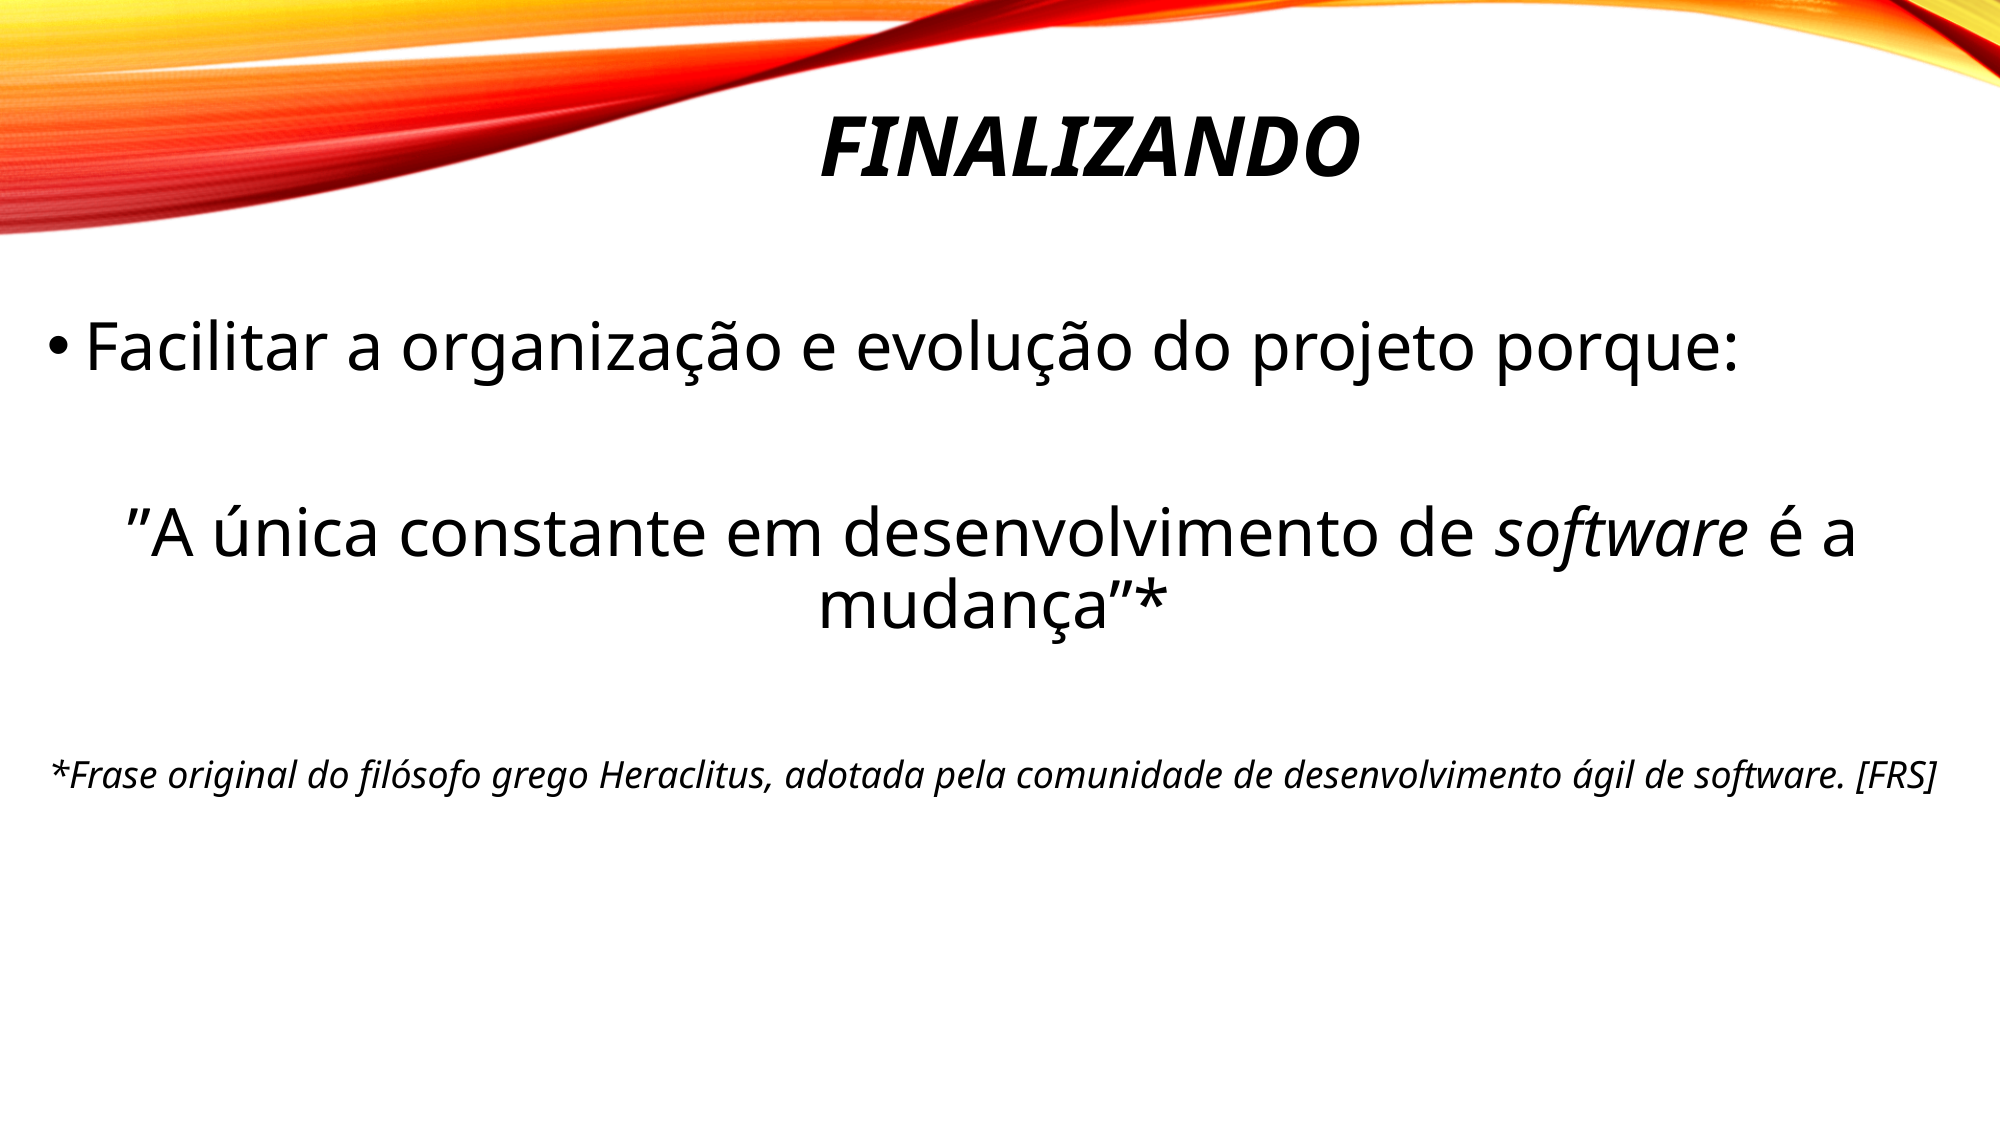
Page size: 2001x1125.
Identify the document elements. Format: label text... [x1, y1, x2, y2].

title Finalizando [184, 26, 1998, 274]
picture [0, 0, 2000, 237]
list Facilitar a organização e evolução do projeto porque: ”A única constante em desenvolvimento de software é a mudança”* *Frase original do filósofo grego Heraclitus, adotada pela comunidade de desenvolvimento ágil de software. [FRS] [31, 305, 1956, 1075]
